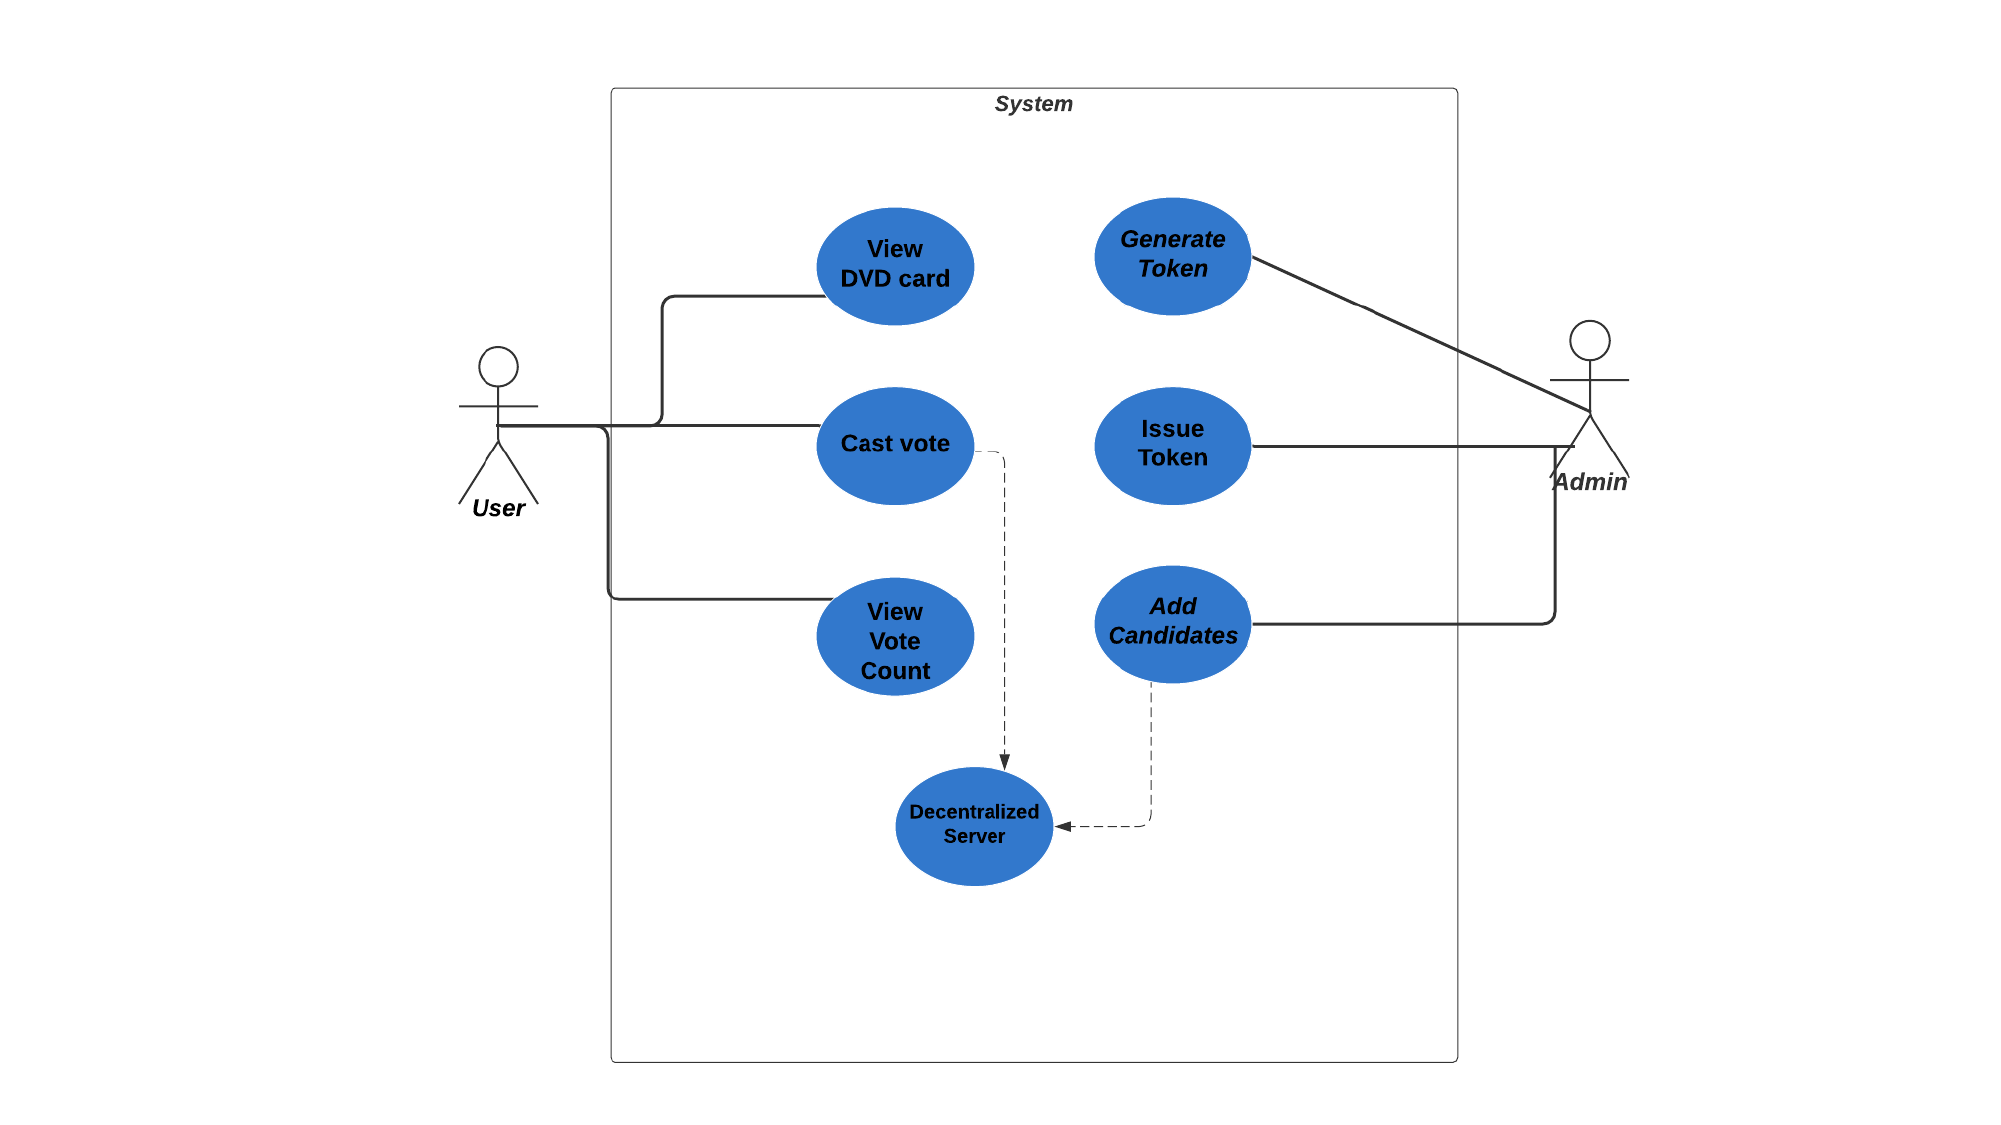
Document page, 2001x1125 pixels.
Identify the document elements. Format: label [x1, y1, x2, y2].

picture [415, 24, 1676, 1125]
